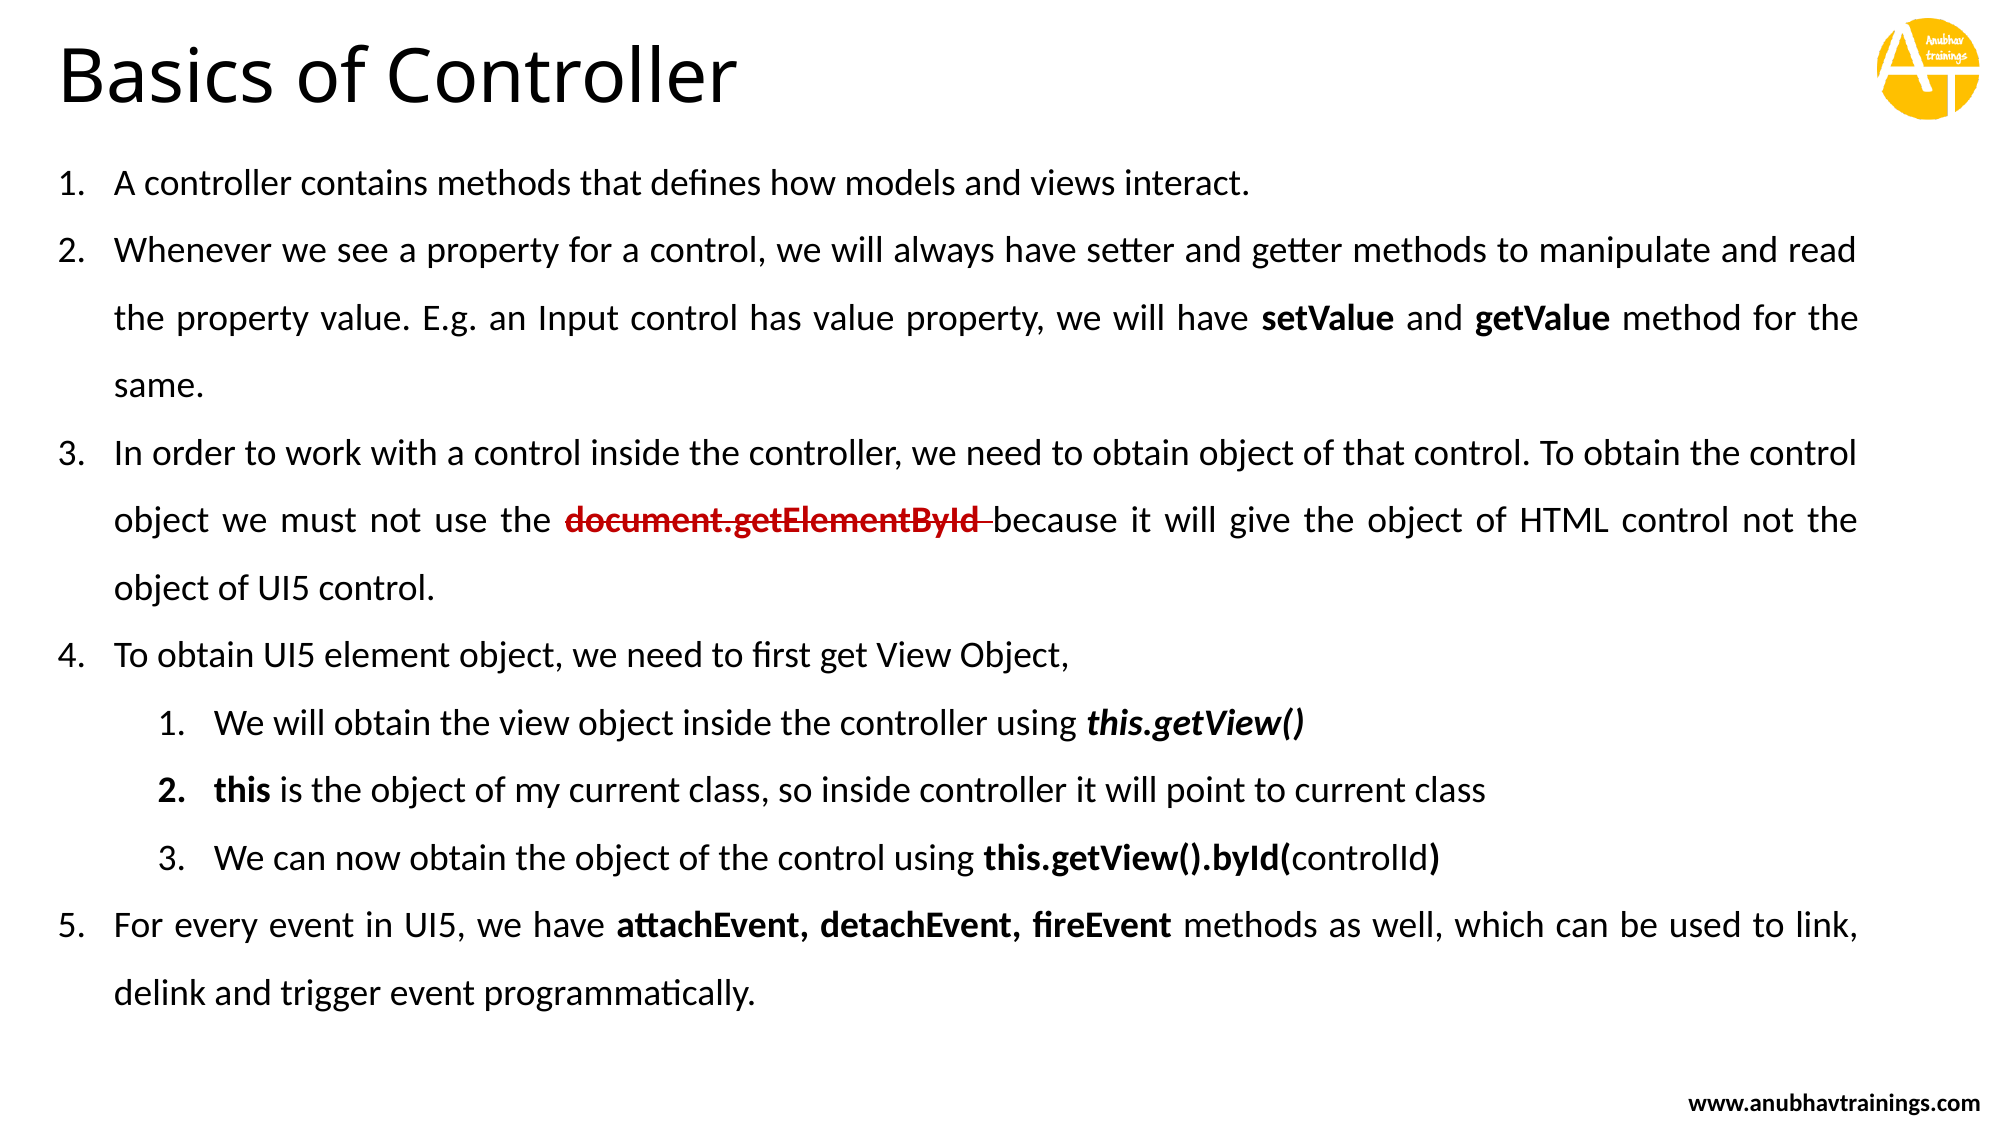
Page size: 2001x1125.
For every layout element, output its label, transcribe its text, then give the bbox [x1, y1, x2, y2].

text_box A controller contains methods that defines how models and views interact. Whenever we see a property for a control, we will always have setter and getter methods to manipulate and read the property value. E.g. an Input control has value property, we will have setValue and getValue method for the same. In order to work with a control inside the controller, we need to obtain object of that control. To obtain the control object we must not use the document.getElementById because it will give the object of HTML control not the object of UI5 control. To obtain UI5 element object, we need to first get View Object, We will obtain the view object inside the controller using this.getView() this is the object of my current class, so inside controller it will point to current class We can now obtain the object of the control using this.getView().byId(controlId) For every event in UI5, we have attachEvent, detachEvent, fireEvent methods as well, which can be used to link, delink and trigger event programmatically. [42, 127, 1874, 1021]
picture [1866, 11, 1985, 128]
text_box Basics of Controller [42, 30, 1319, 127]
footer www.anubhavtrainings.com [1669, 1089, 2000, 1114]
